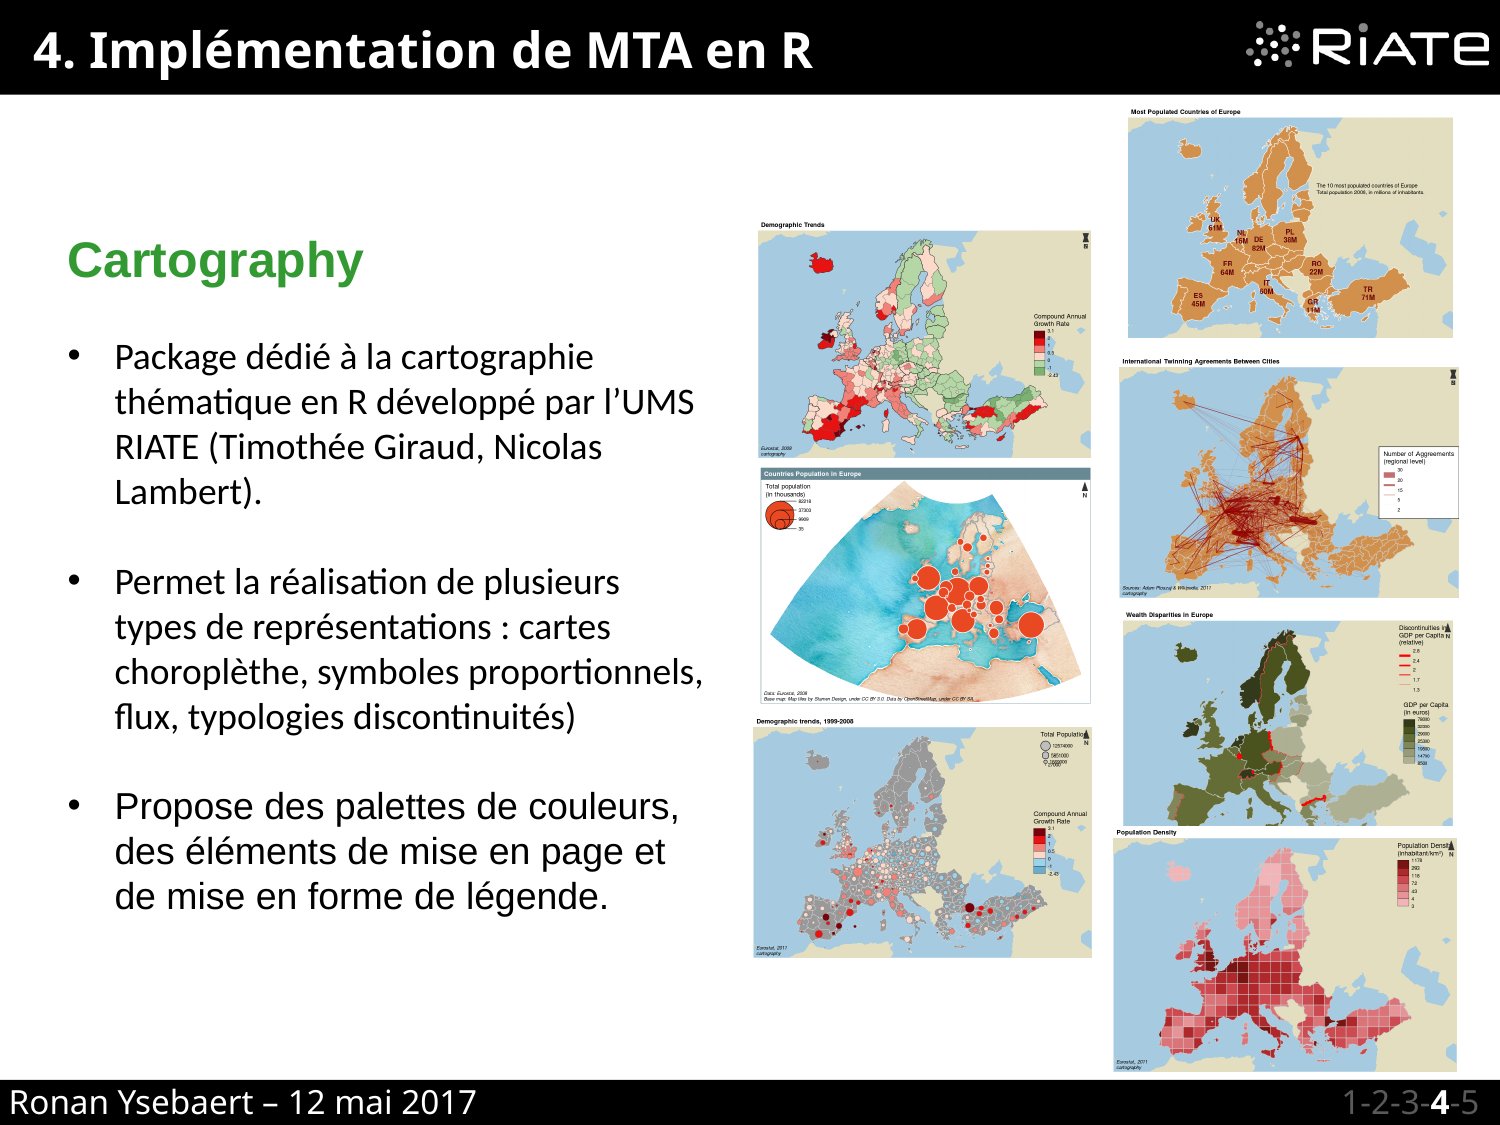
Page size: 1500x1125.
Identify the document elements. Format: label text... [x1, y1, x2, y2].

picture [1245, 21, 1489, 67]
text_box Cartography Package dédié à la cartographie thématique en R développé par l’UMS RIATE (Timothée Giraud, Nicolas Lambert). Permet la réalisation de plusieurs types de représentations : cartes choroplèthe, symboles proportionnels, flux, typologies discontinuités) Propose des palettes de couleurs, des éléments de mise en page et de mise en forme de légende. [53, 219, 722, 995]
picture [760, 467, 1092, 705]
text_box [1495, 1078, 1500, 1125]
picture [1118, 355, 1459, 599]
text_box [0, 0, 1500, 97]
picture [752, 715, 1093, 959]
picture [1127, 106, 1453, 339]
text_box 1-2-3-4-5 [834, 1073, 1495, 1125]
text_box 4. Implémentation de MTA en R [19, 10, 1152, 86]
picture [757, 219, 1092, 458]
text_box Ronan Ysebaert – 12 mai 2017 [0, 1073, 655, 1125]
text_box [655, 1078, 834, 1125]
picture [1113, 609, 1457, 1072]
